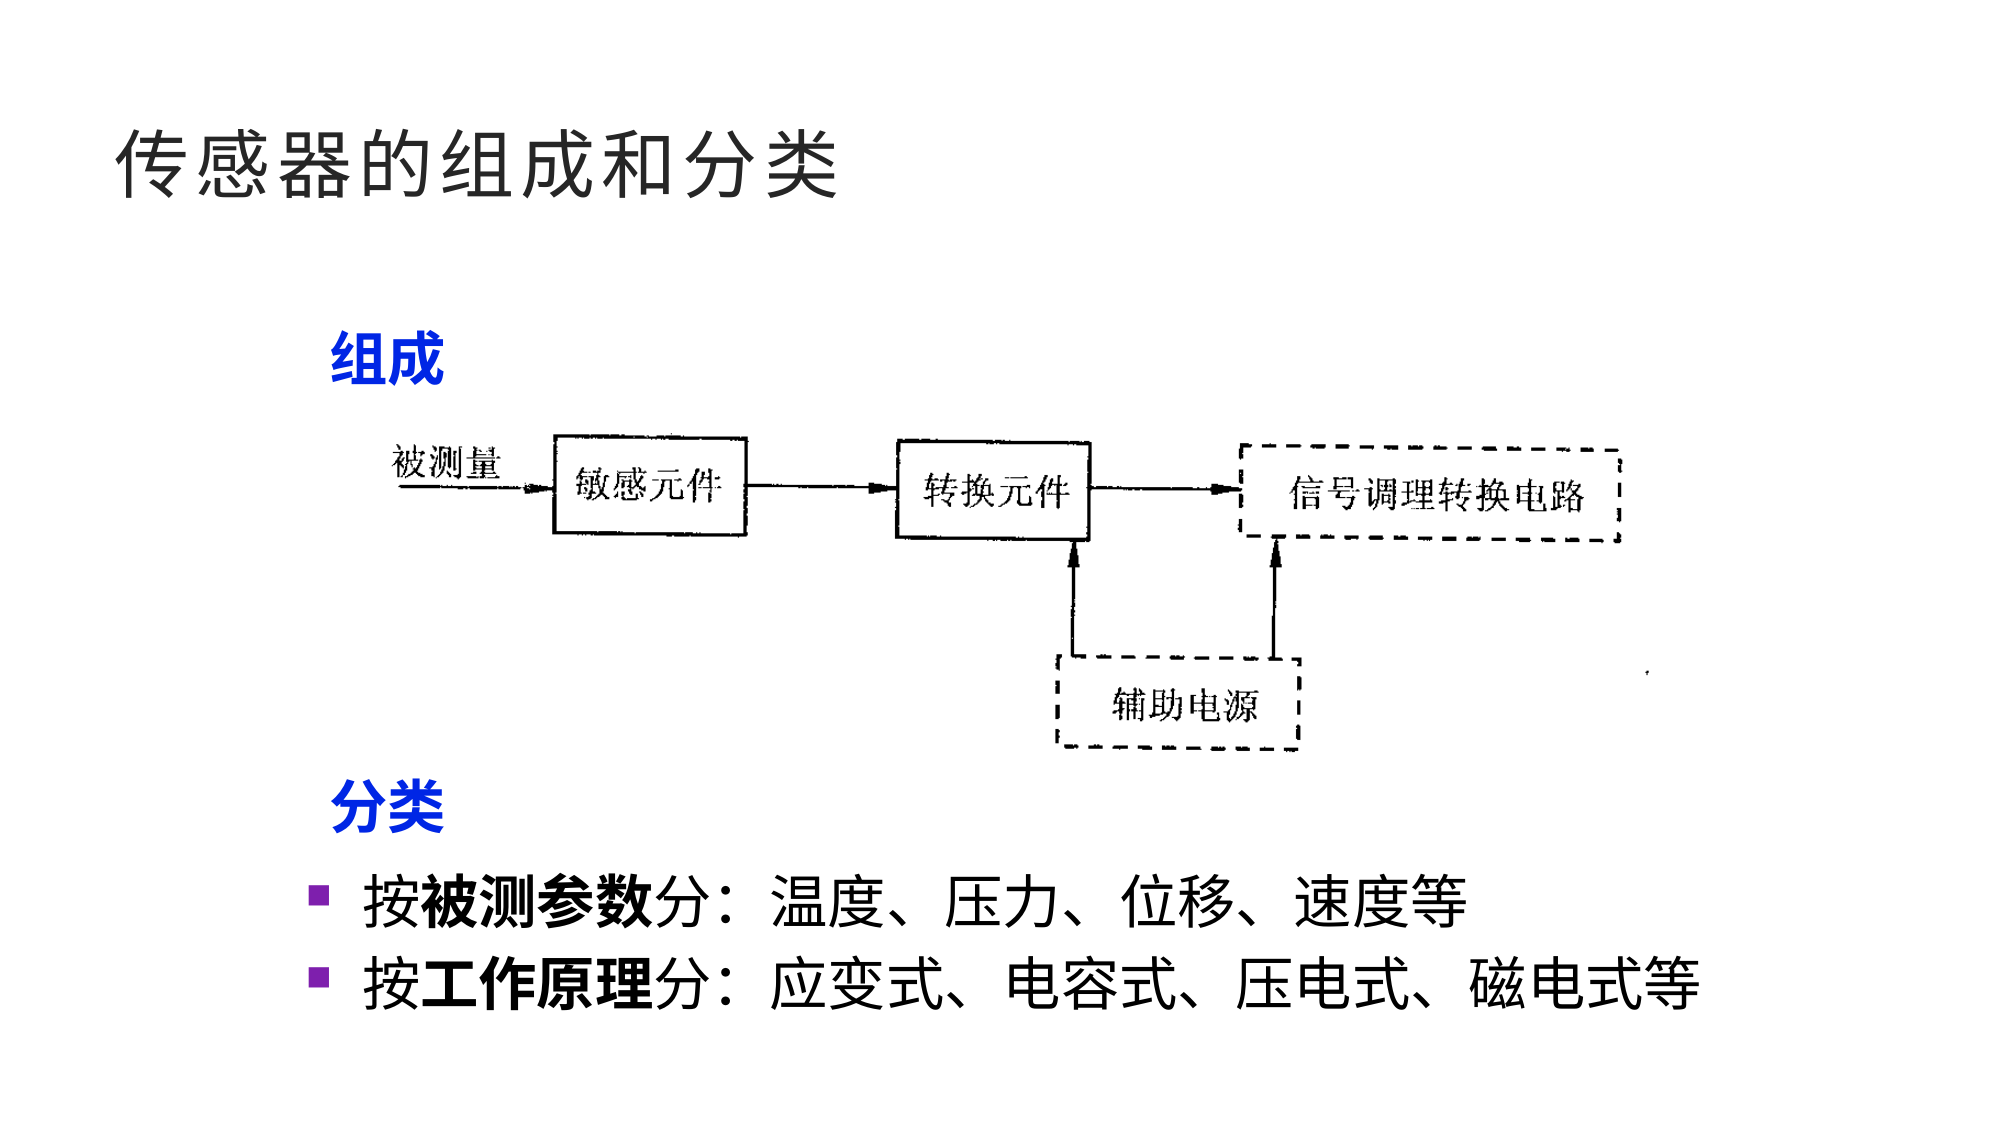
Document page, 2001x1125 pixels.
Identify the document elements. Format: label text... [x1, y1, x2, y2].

title 传感器的组成和分类 [99, 99, 1900, 216]
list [337, 396, 1674, 785]
text_box 组成 [314, 314, 575, 400]
text_box 分类 [314, 763, 623, 848]
text_box 按被测参数分：温度、压力、位移、速度等 按工作原理分：应变式、电容式、压电式、磁电式等 [291, 857, 1721, 1059]
